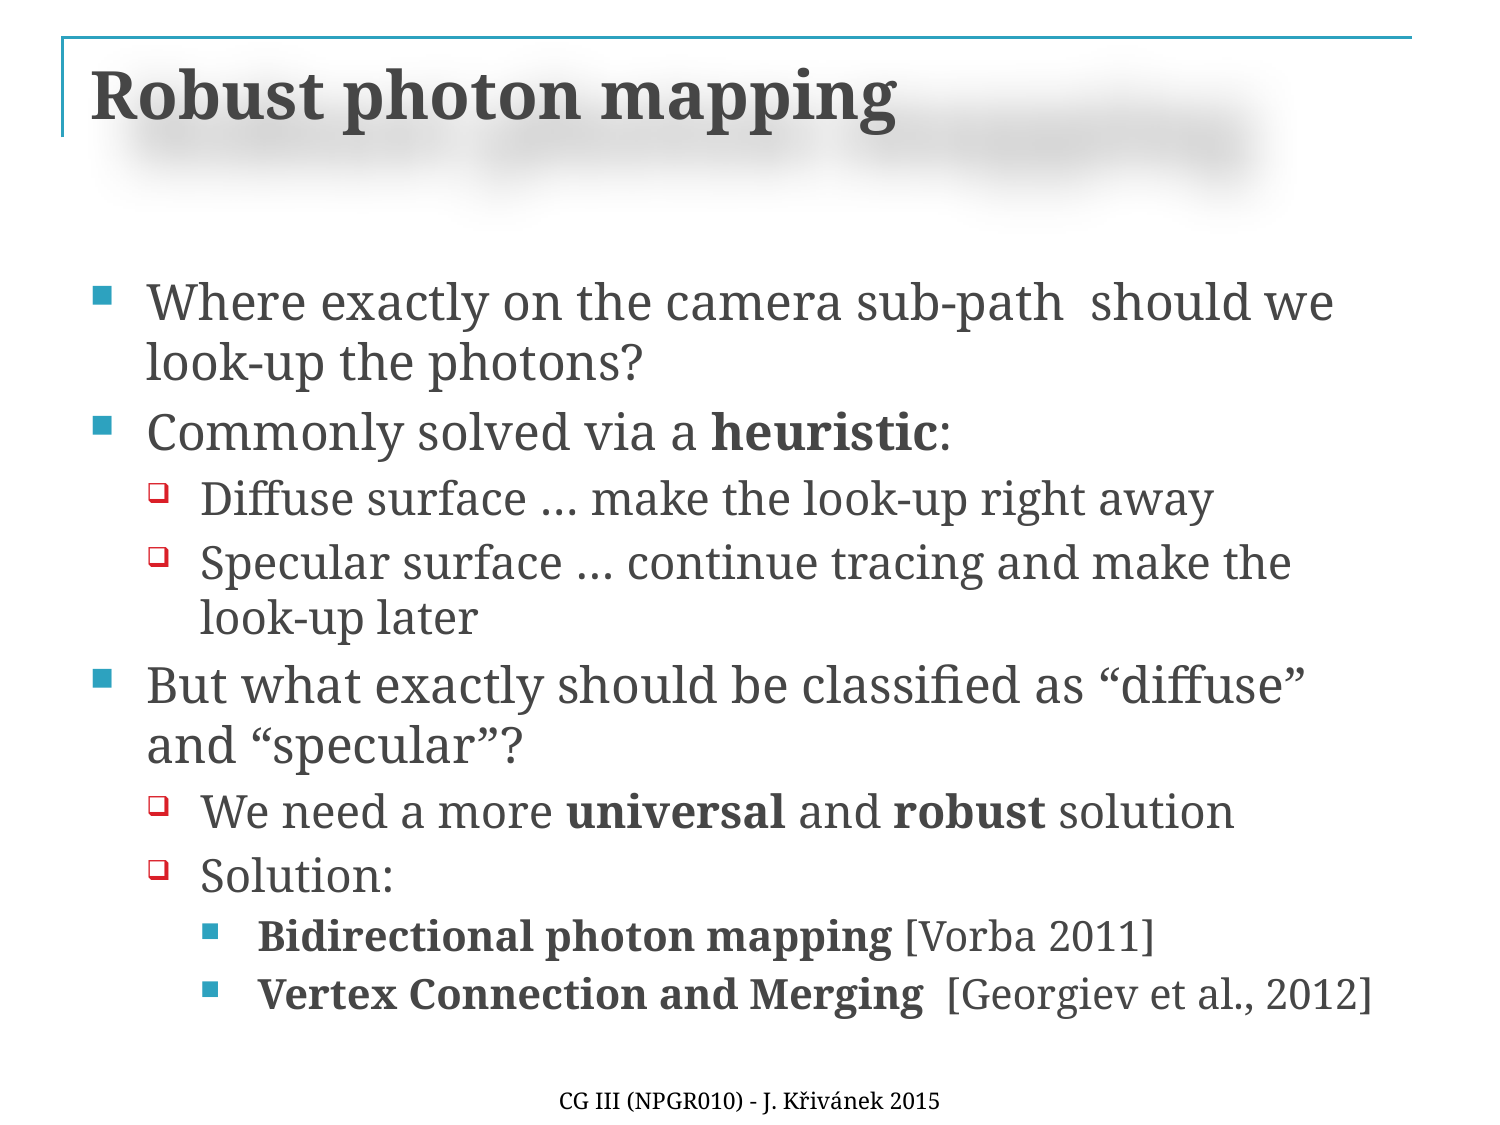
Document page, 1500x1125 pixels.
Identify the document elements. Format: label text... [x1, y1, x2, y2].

footer CG III (NPGR010) - J. Křivánek 2015 [229, 1046, 1270, 1123]
title Robust photon mapping [74, 45, 1426, 233]
list Where exactly on the camera sub-path should we look-up the photons? Commonly solved via a heuristic: Diffuse surface … make the look-up right away Specular surface … continue tracing and make the look-up later But what exactly should be classified as “diffuse” and “specular”? We need a more universal and robust solution Solution: Bidirectional photon mapping [Vorba 2011] Vertex Connection and Merging [Georgiev et al., 2012] [74, 262, 1426, 1059]
